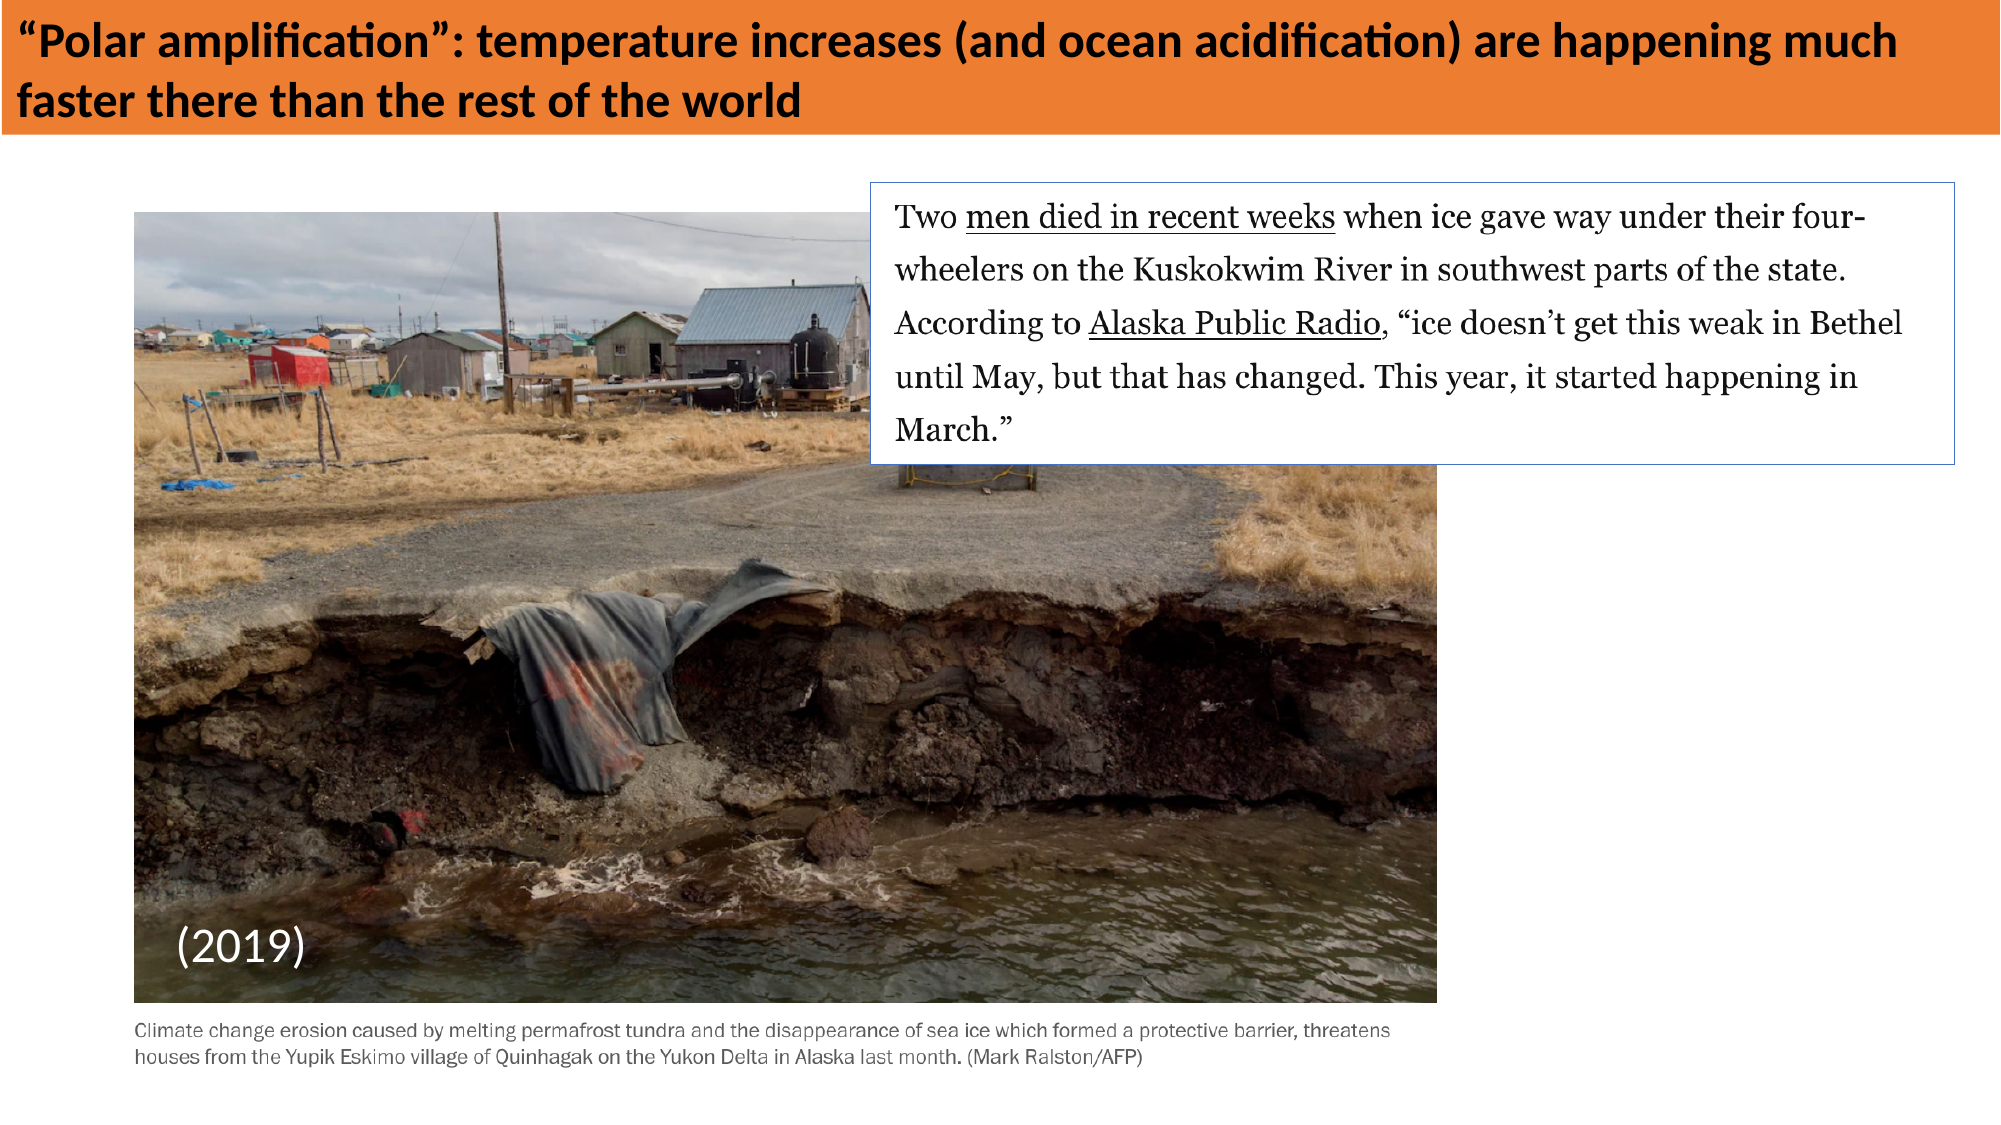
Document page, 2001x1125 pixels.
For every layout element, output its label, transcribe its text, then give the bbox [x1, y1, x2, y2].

picture [105, 182, 1955, 1087]
text_box “Polar amplification”: temperature increases (and ocean acidification) are happening much faster there than the rest of the world [1, 0, 2000, 135]
